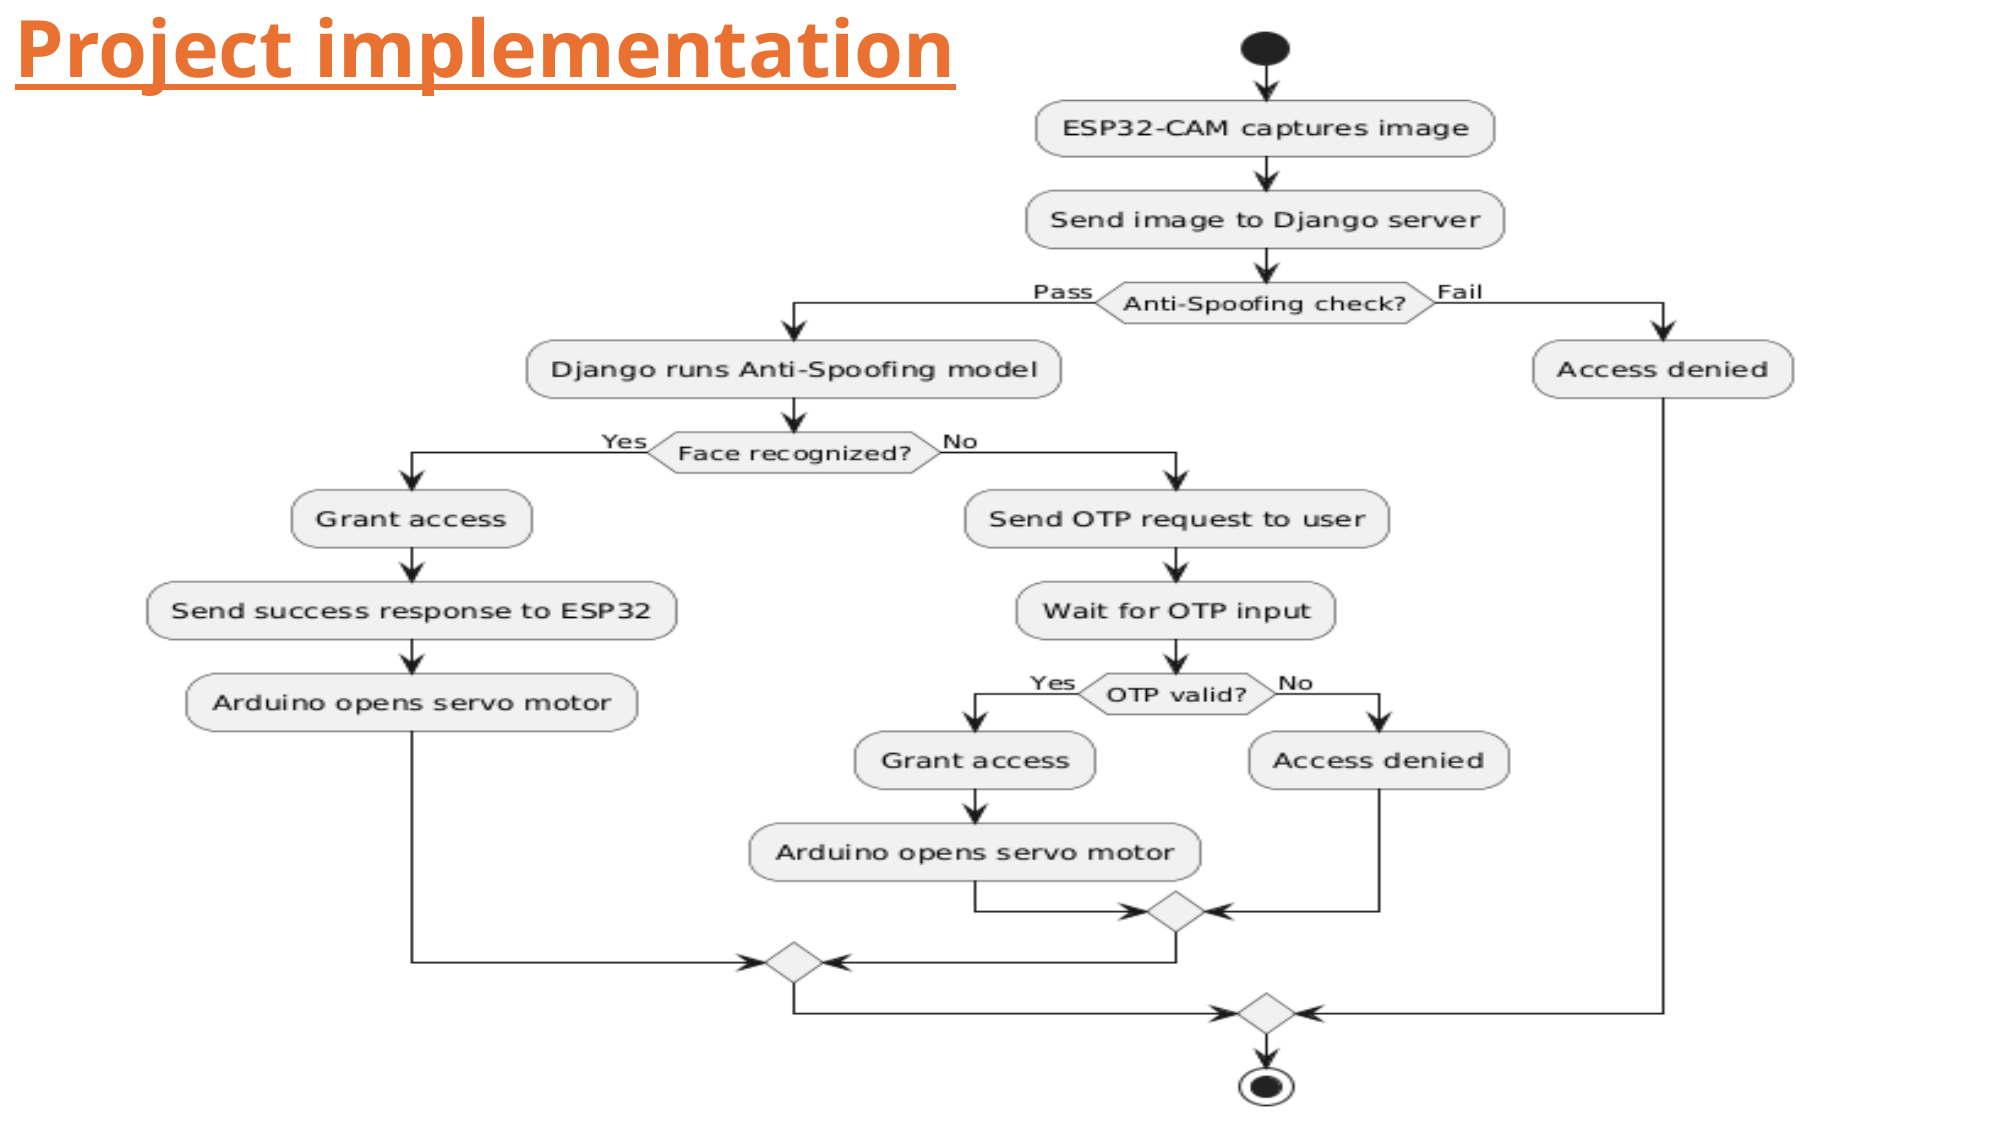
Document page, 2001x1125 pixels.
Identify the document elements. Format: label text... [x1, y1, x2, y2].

title Project implementation [0, 0, 1025, 103]
picture [120, 14, 1817, 1122]
